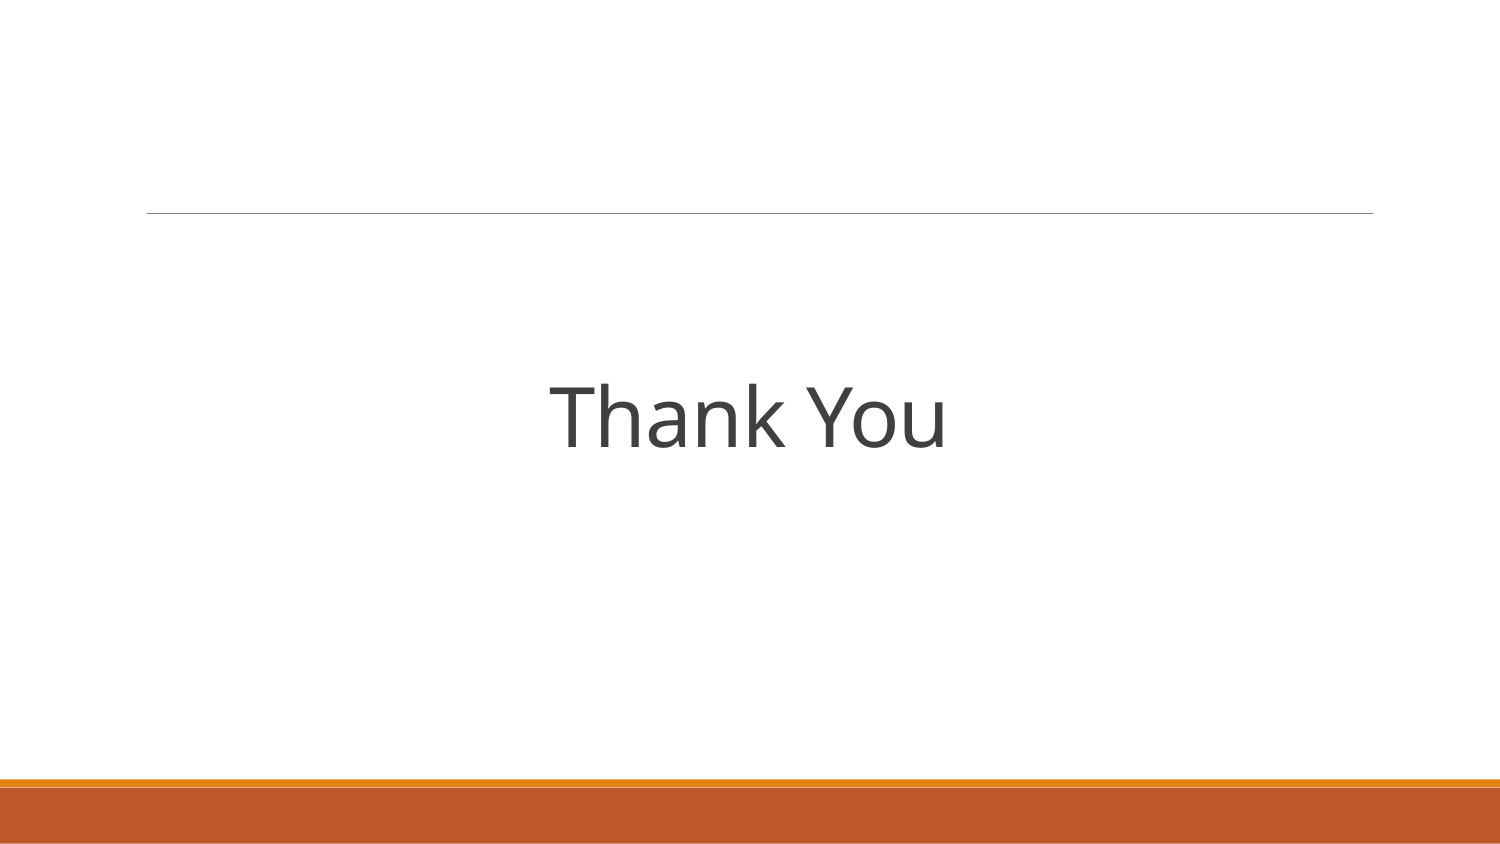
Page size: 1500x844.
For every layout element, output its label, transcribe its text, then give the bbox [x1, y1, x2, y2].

title Thank You [51, 337, 1449, 506]
